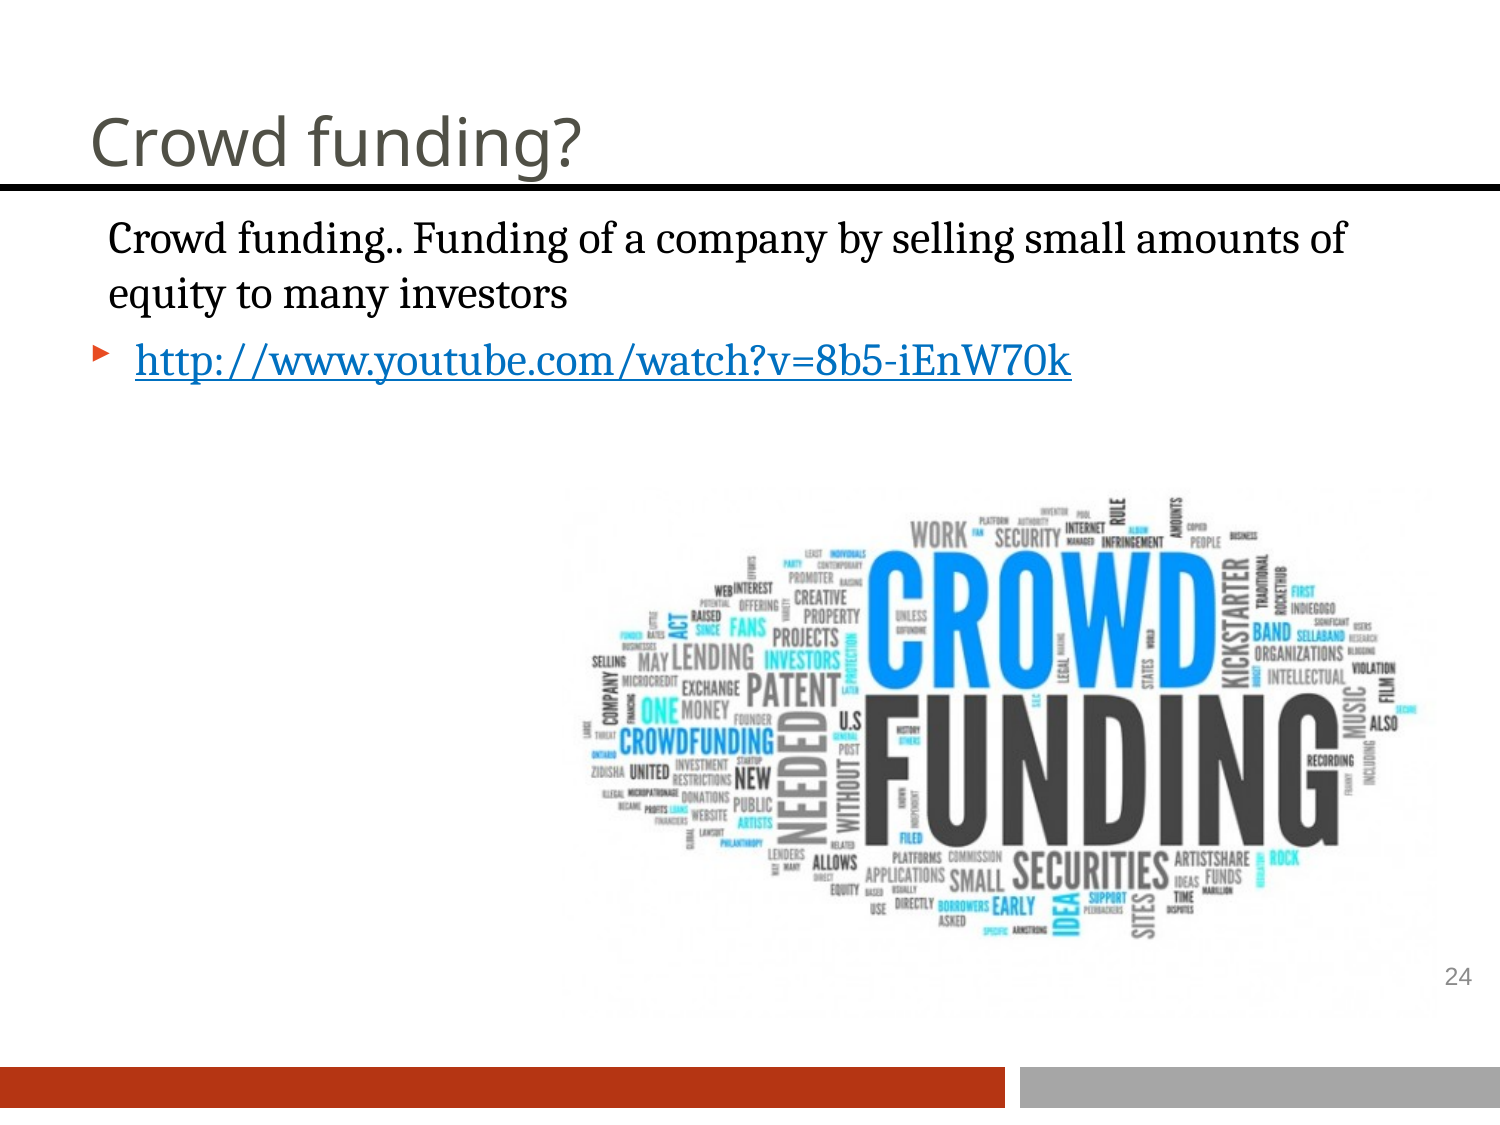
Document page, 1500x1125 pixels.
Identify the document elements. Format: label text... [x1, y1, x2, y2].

title Crowd funding? [75, 24, 1425, 188]
picture [562, 487, 1437, 1019]
list Crowd funding.. Funding of a company by selling small amounts of equity to many investors http://www.youtube.com/watch?v=8b5-iEnW70k [75, 200, 1425, 1050]
slide_number 24 [1442, 945, 1488, 1006]
